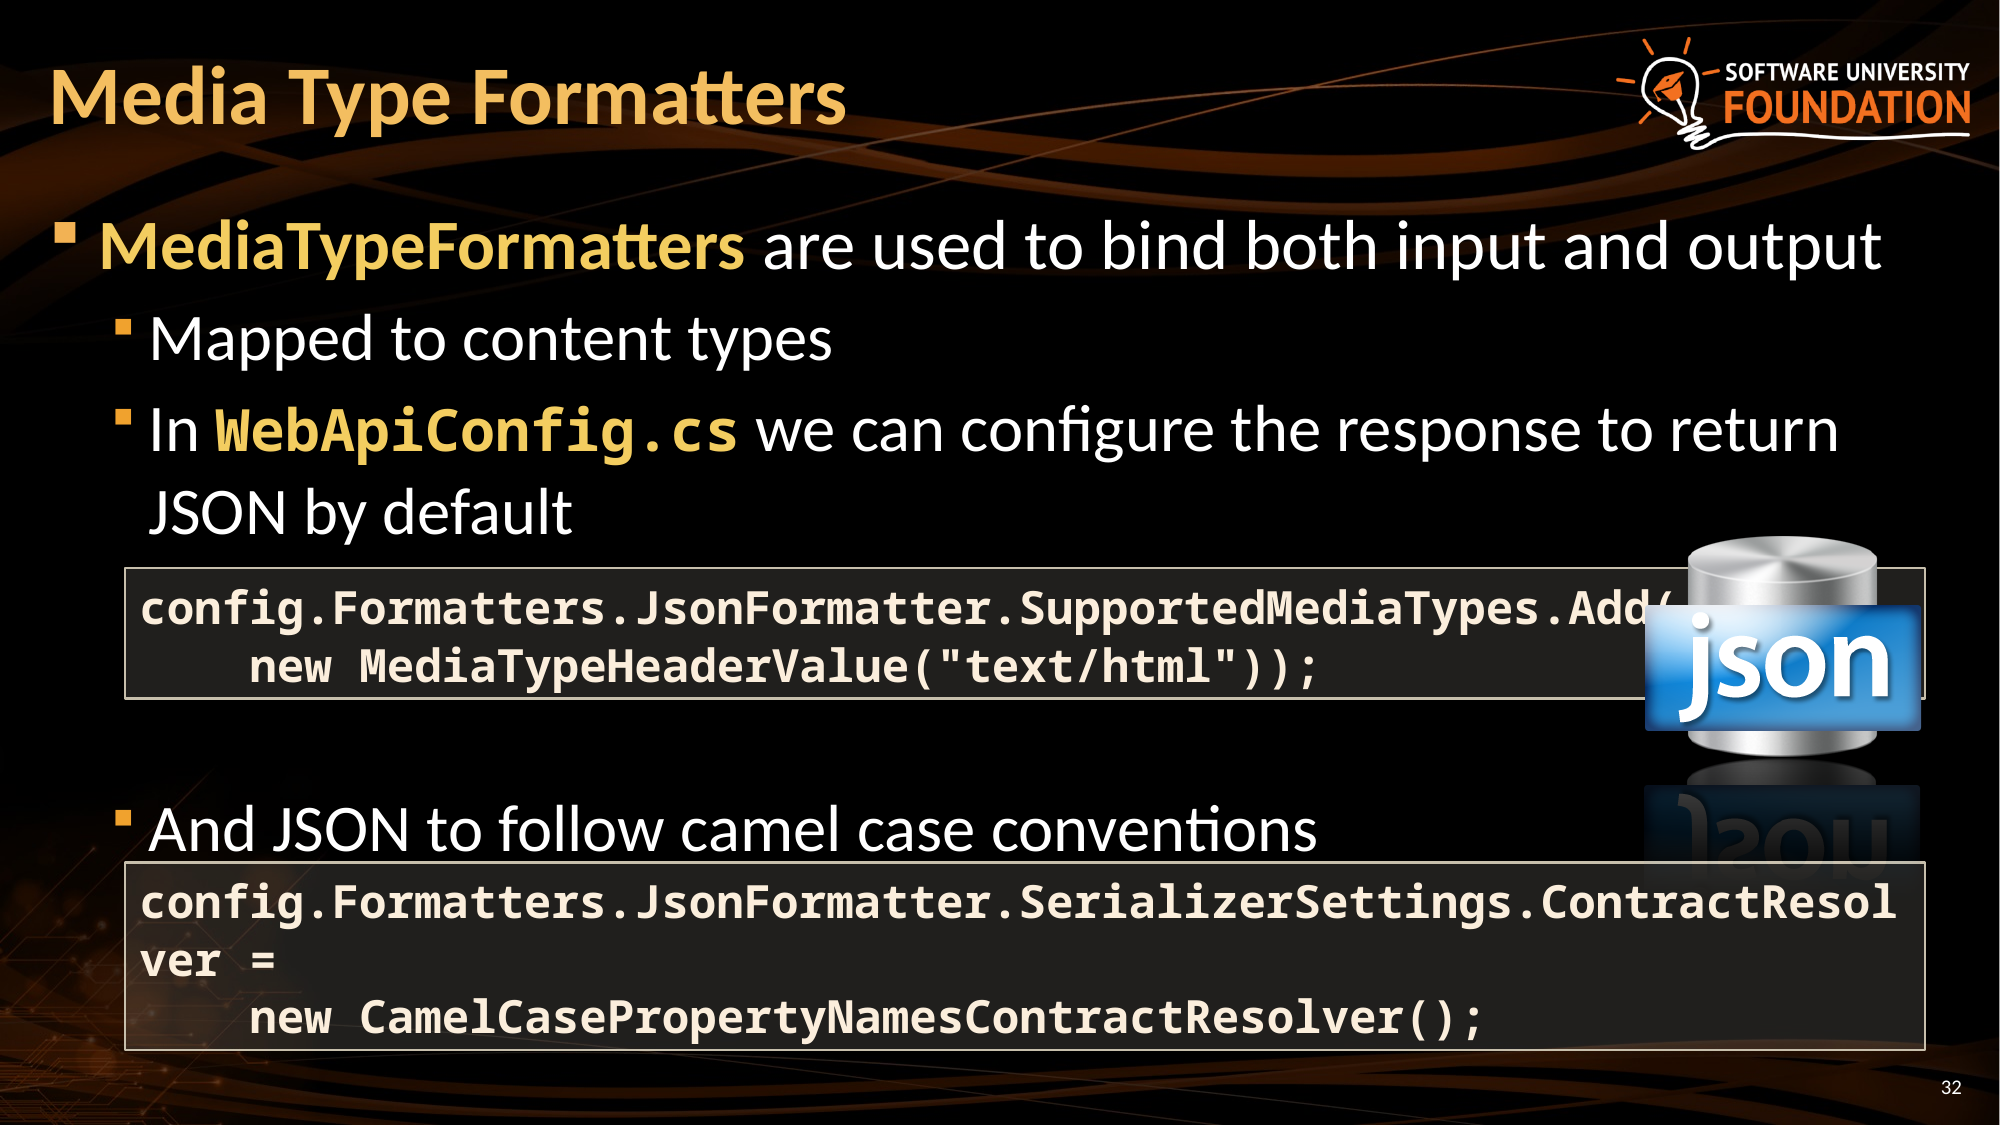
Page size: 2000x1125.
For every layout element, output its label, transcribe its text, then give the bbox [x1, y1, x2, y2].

list MediaTypeFormatters are used to bind both input and output Mapped to content types In WebApiConfig.cs we can configure the response to return JSON by default And JSON to follow camel case conventions [31, 188, 1968, 1103]
title Media Type Formatters [30, 6, 1602, 189]
picture [0, 0, 2000, 1125]
slide_number 32 [1897, 1070, 1968, 1103]
text_box config.Formatters.JsonFormatter.SerializerSettings.ContractResolver = new CamelCasePropertyNamesContractResolver(); [124, 862, 1925, 1051]
text_box config.Formatters.JsonFormatter.SupportedMediaTypes.Add( new MediaTypeHeaderValue("text/html")); [124, 568, 1602, 699]
